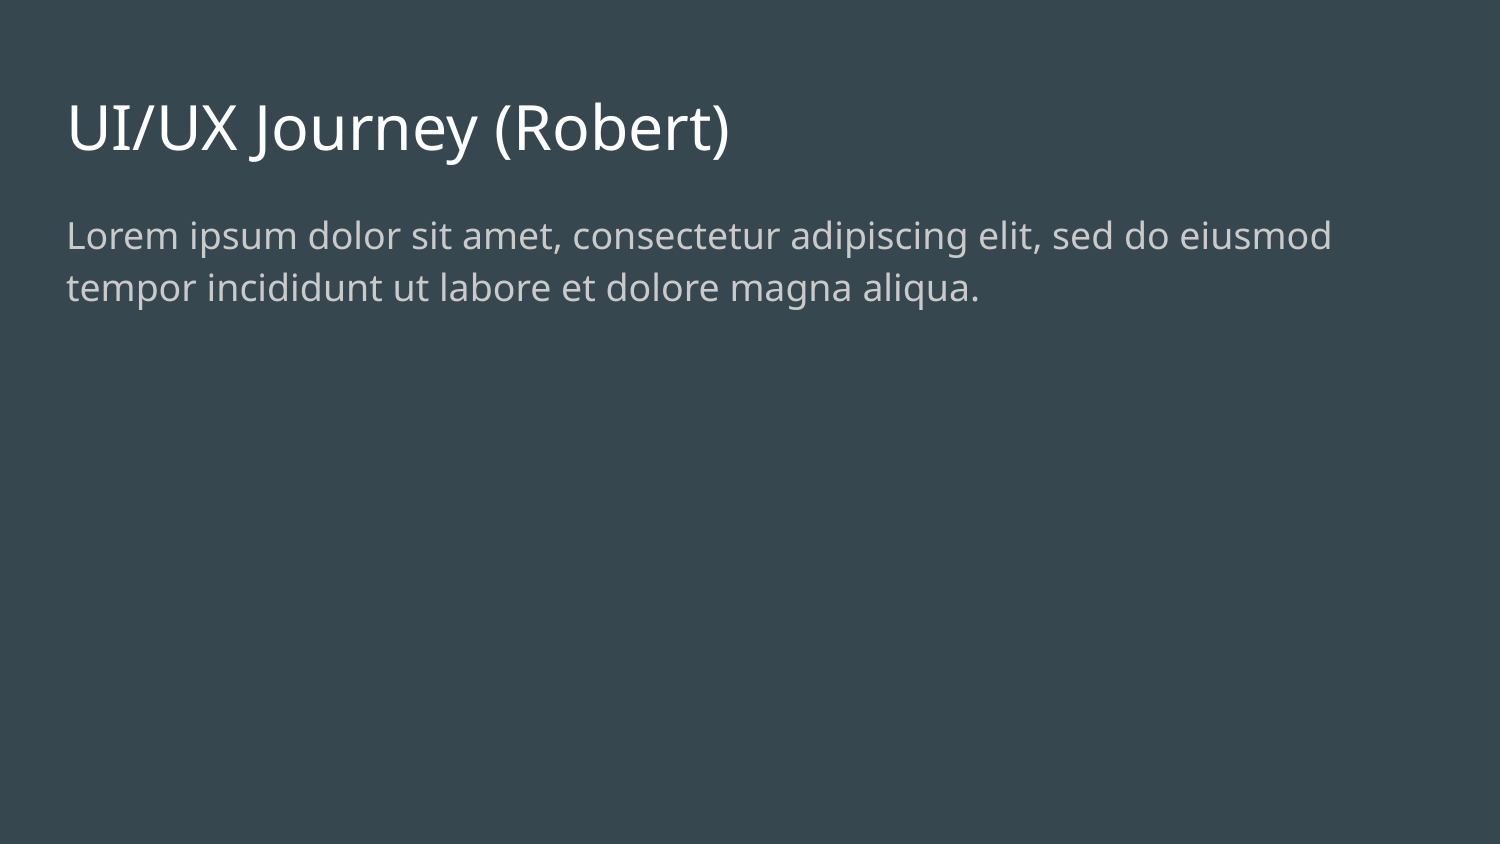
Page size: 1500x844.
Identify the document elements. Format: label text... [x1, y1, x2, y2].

title UI/UX Journey (Robert) [51, 72, 1449, 167]
list Lorem ipsum dolor sit amet, consectetur adipiscing elit, sed do eiusmod tempor incididunt ut labore et dolore magna aliqua. [51, 190, 1449, 752]
